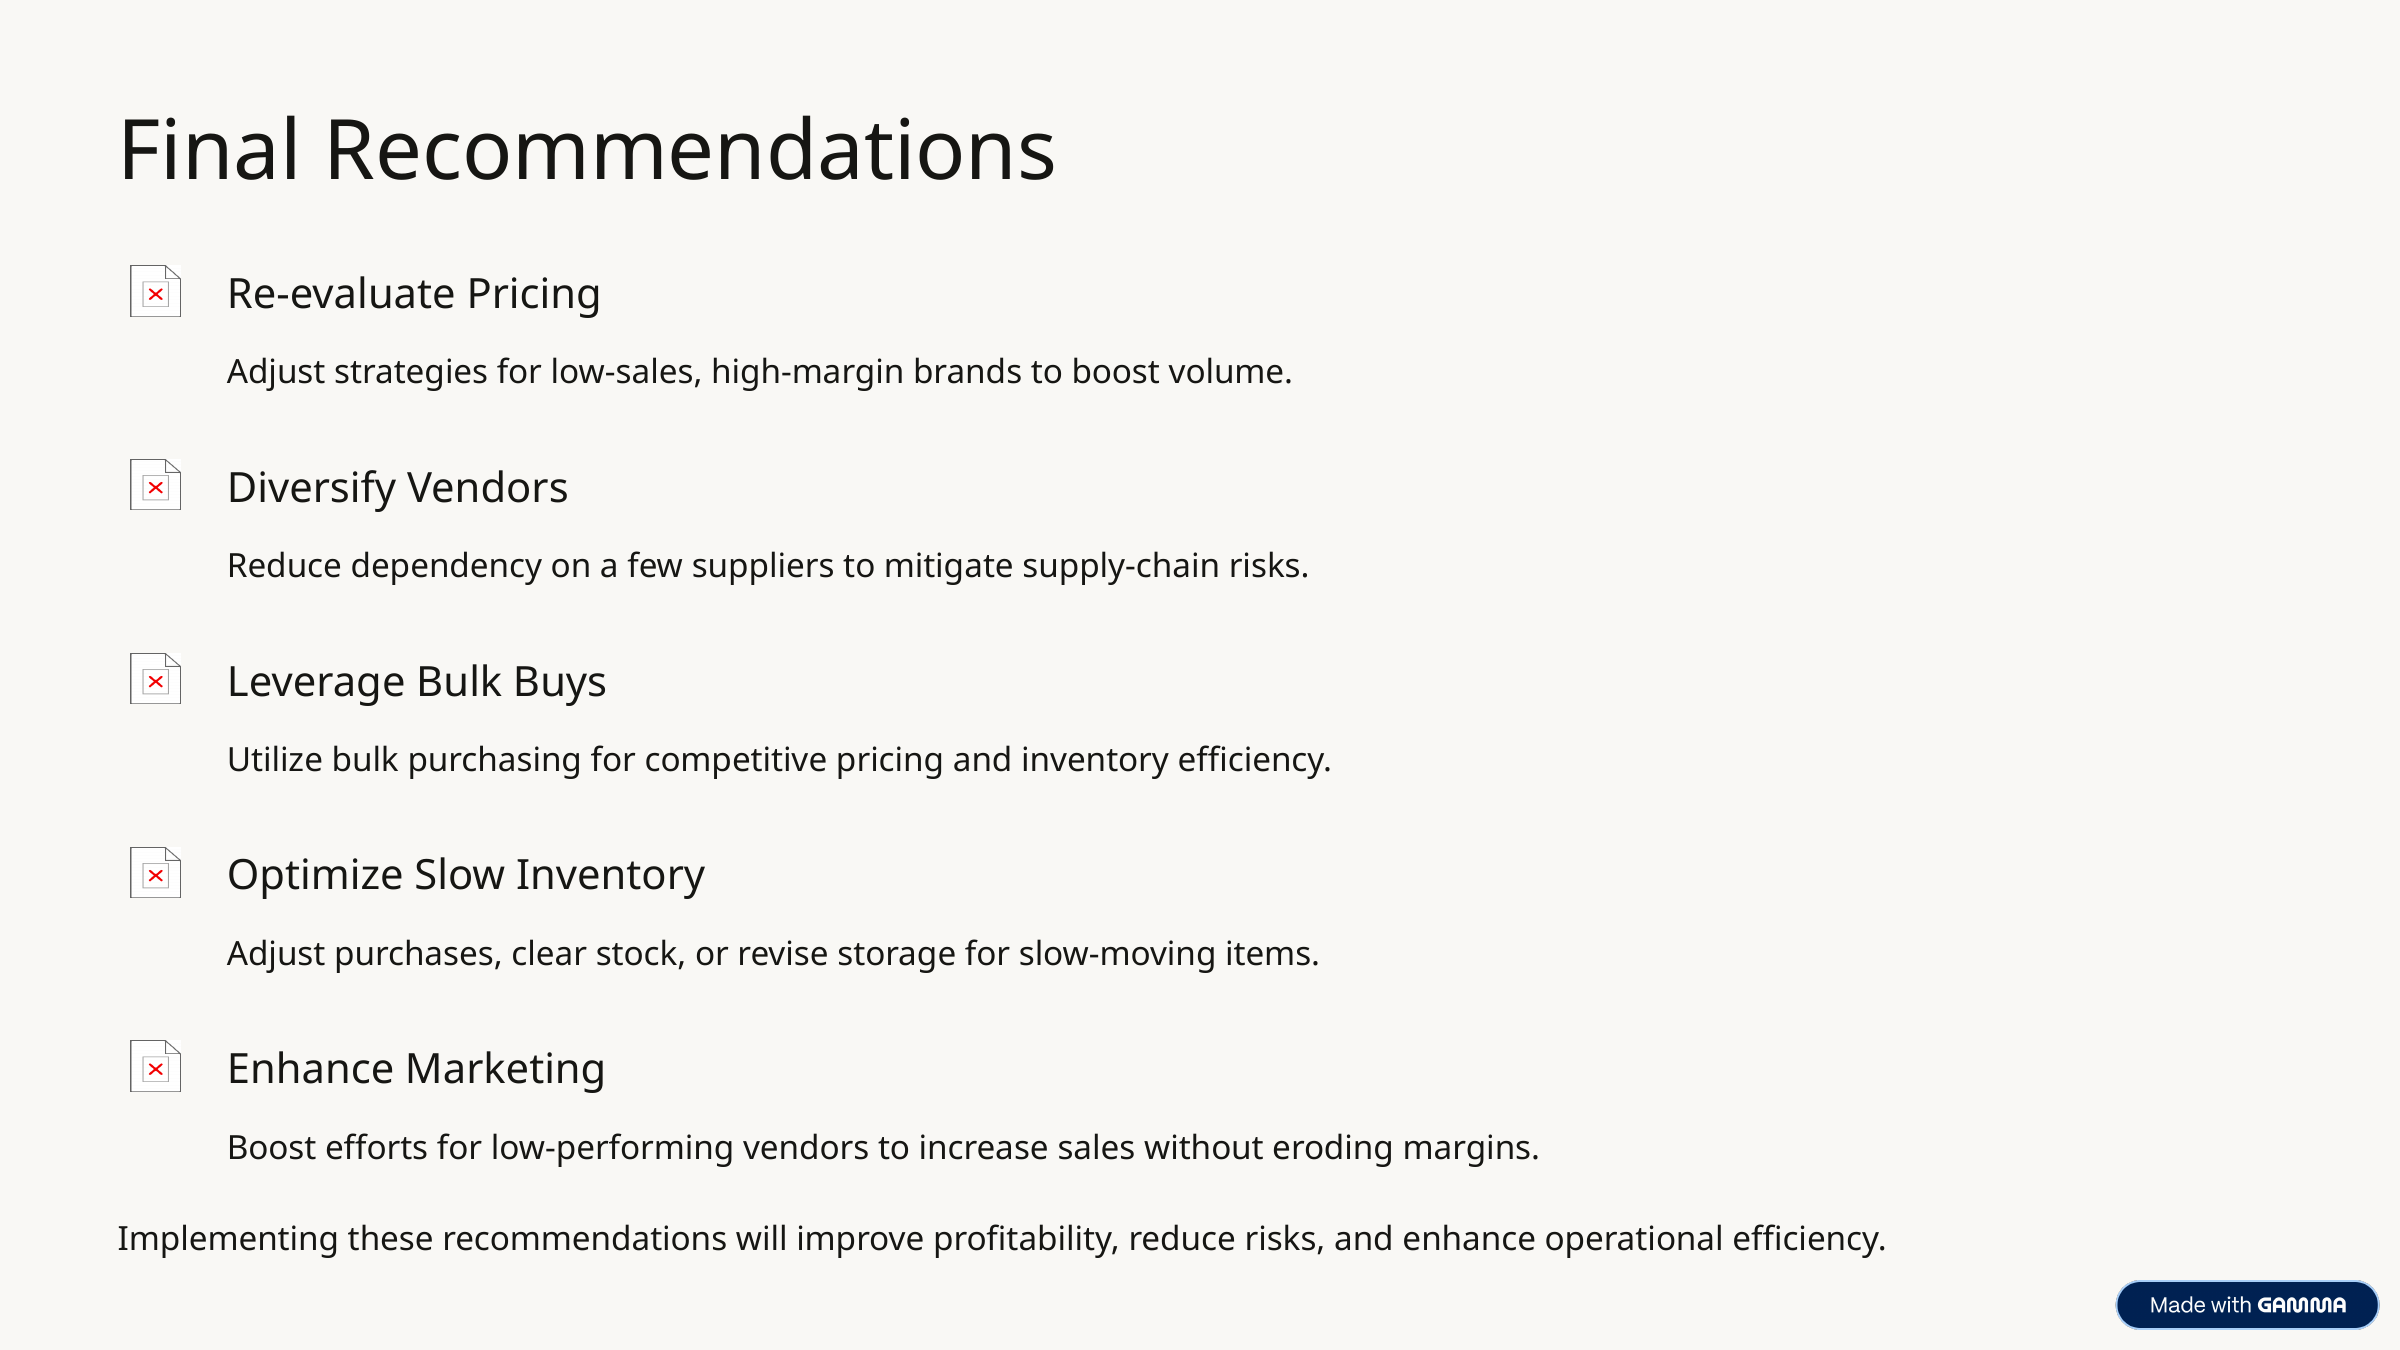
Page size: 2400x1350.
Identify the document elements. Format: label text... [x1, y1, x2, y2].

picture [130, 265, 181, 317]
text_box Diversify Vendors [226, 458, 648, 512]
text_box Enhance Marketing [226, 1039, 648, 1093]
text_box Implementing these recommendations will improve profitability, reduce risks, and enhance operational efficiency. [117, 1204, 2283, 1258]
picture [2106, 1271, 2389, 1339]
text_box Re-evaluate Pricing [226, 264, 648, 318]
text_box Utilize bulk purchasing for competitive pricing and inventory efficiency. [226, 725, 2283, 779]
picture [130, 847, 181, 898]
text_box Optimize Slow Inventory [226, 846, 706, 899]
picture [130, 459, 181, 510]
picture [130, 1040, 181, 1092]
text_box Adjust purchases, clear stock, or revise storage for slow-moving items. [226, 918, 2283, 973]
picture [130, 653, 181, 704]
text_box Boost efforts for low-performing vendors to increase sales without eroding margins. [226, 1112, 2283, 1167]
text_box Final Recommendations [117, 92, 1066, 198]
text_box Adjust strategies for low-sales, high-margin brands to boost volume. [226, 337, 2283, 392]
text_box Leverage Bulk Buys [226, 652, 648, 705]
text_box Reduce dependency on a few suppliers to mitigate supply-chain risks. [226, 531, 2283, 586]
